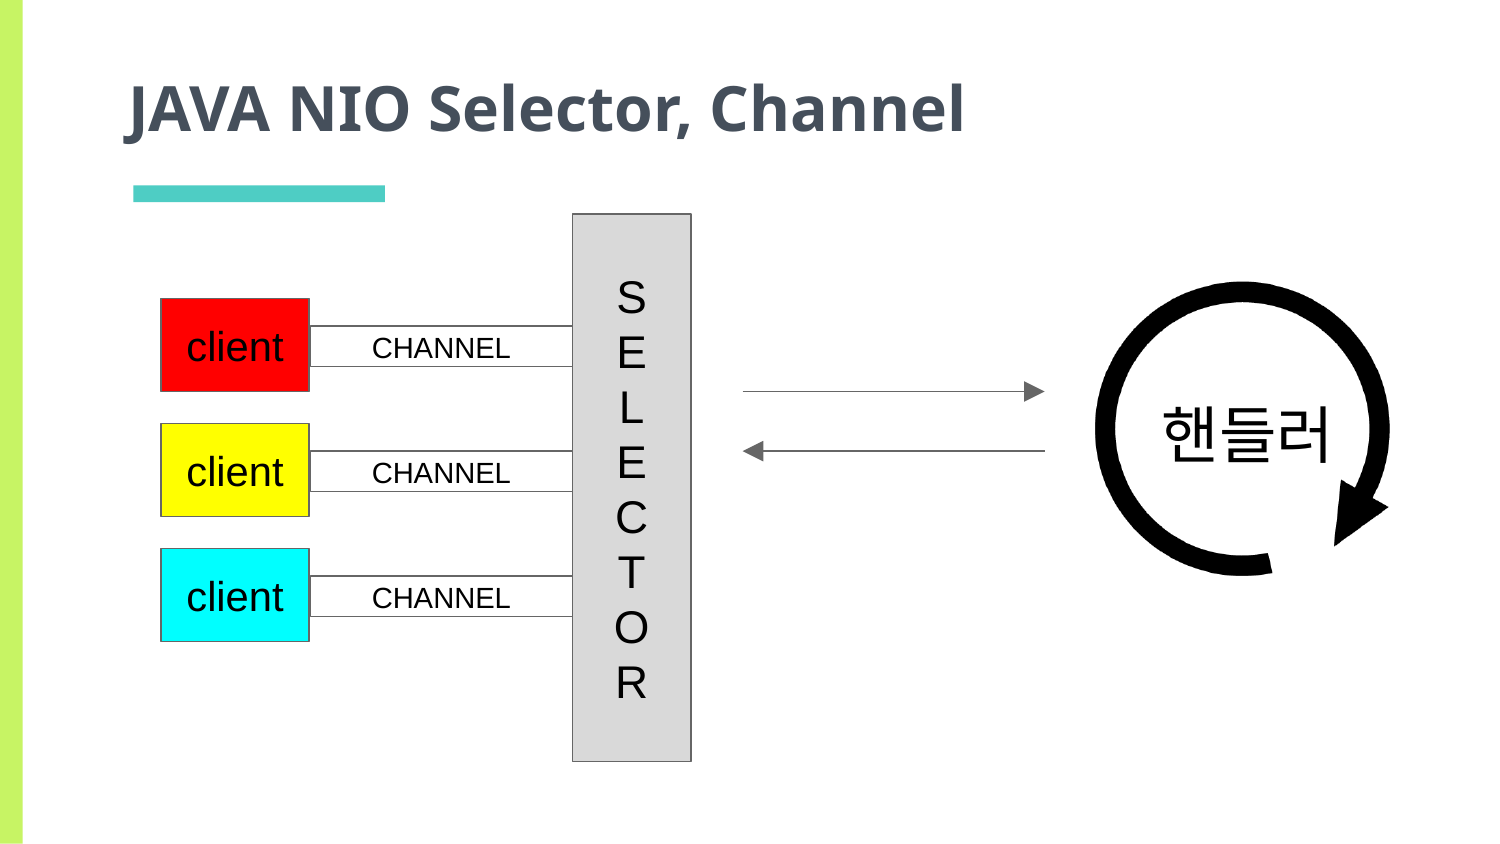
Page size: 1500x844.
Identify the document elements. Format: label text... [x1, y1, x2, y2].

text_box S E L E C T O R [572, 214, 691, 762]
picture [1067, 254, 1417, 603]
text_box client [160, 298, 310, 392]
text_box client [160, 548, 310, 642]
text_box client [160, 423, 310, 517]
title JAVA NIO Selector, Channel [113, 78, 1387, 159]
text_box CHANNEL [310, 451, 573, 492]
text_box CHANNEL [310, 576, 573, 617]
text_box CHANNEL [310, 326, 573, 367]
